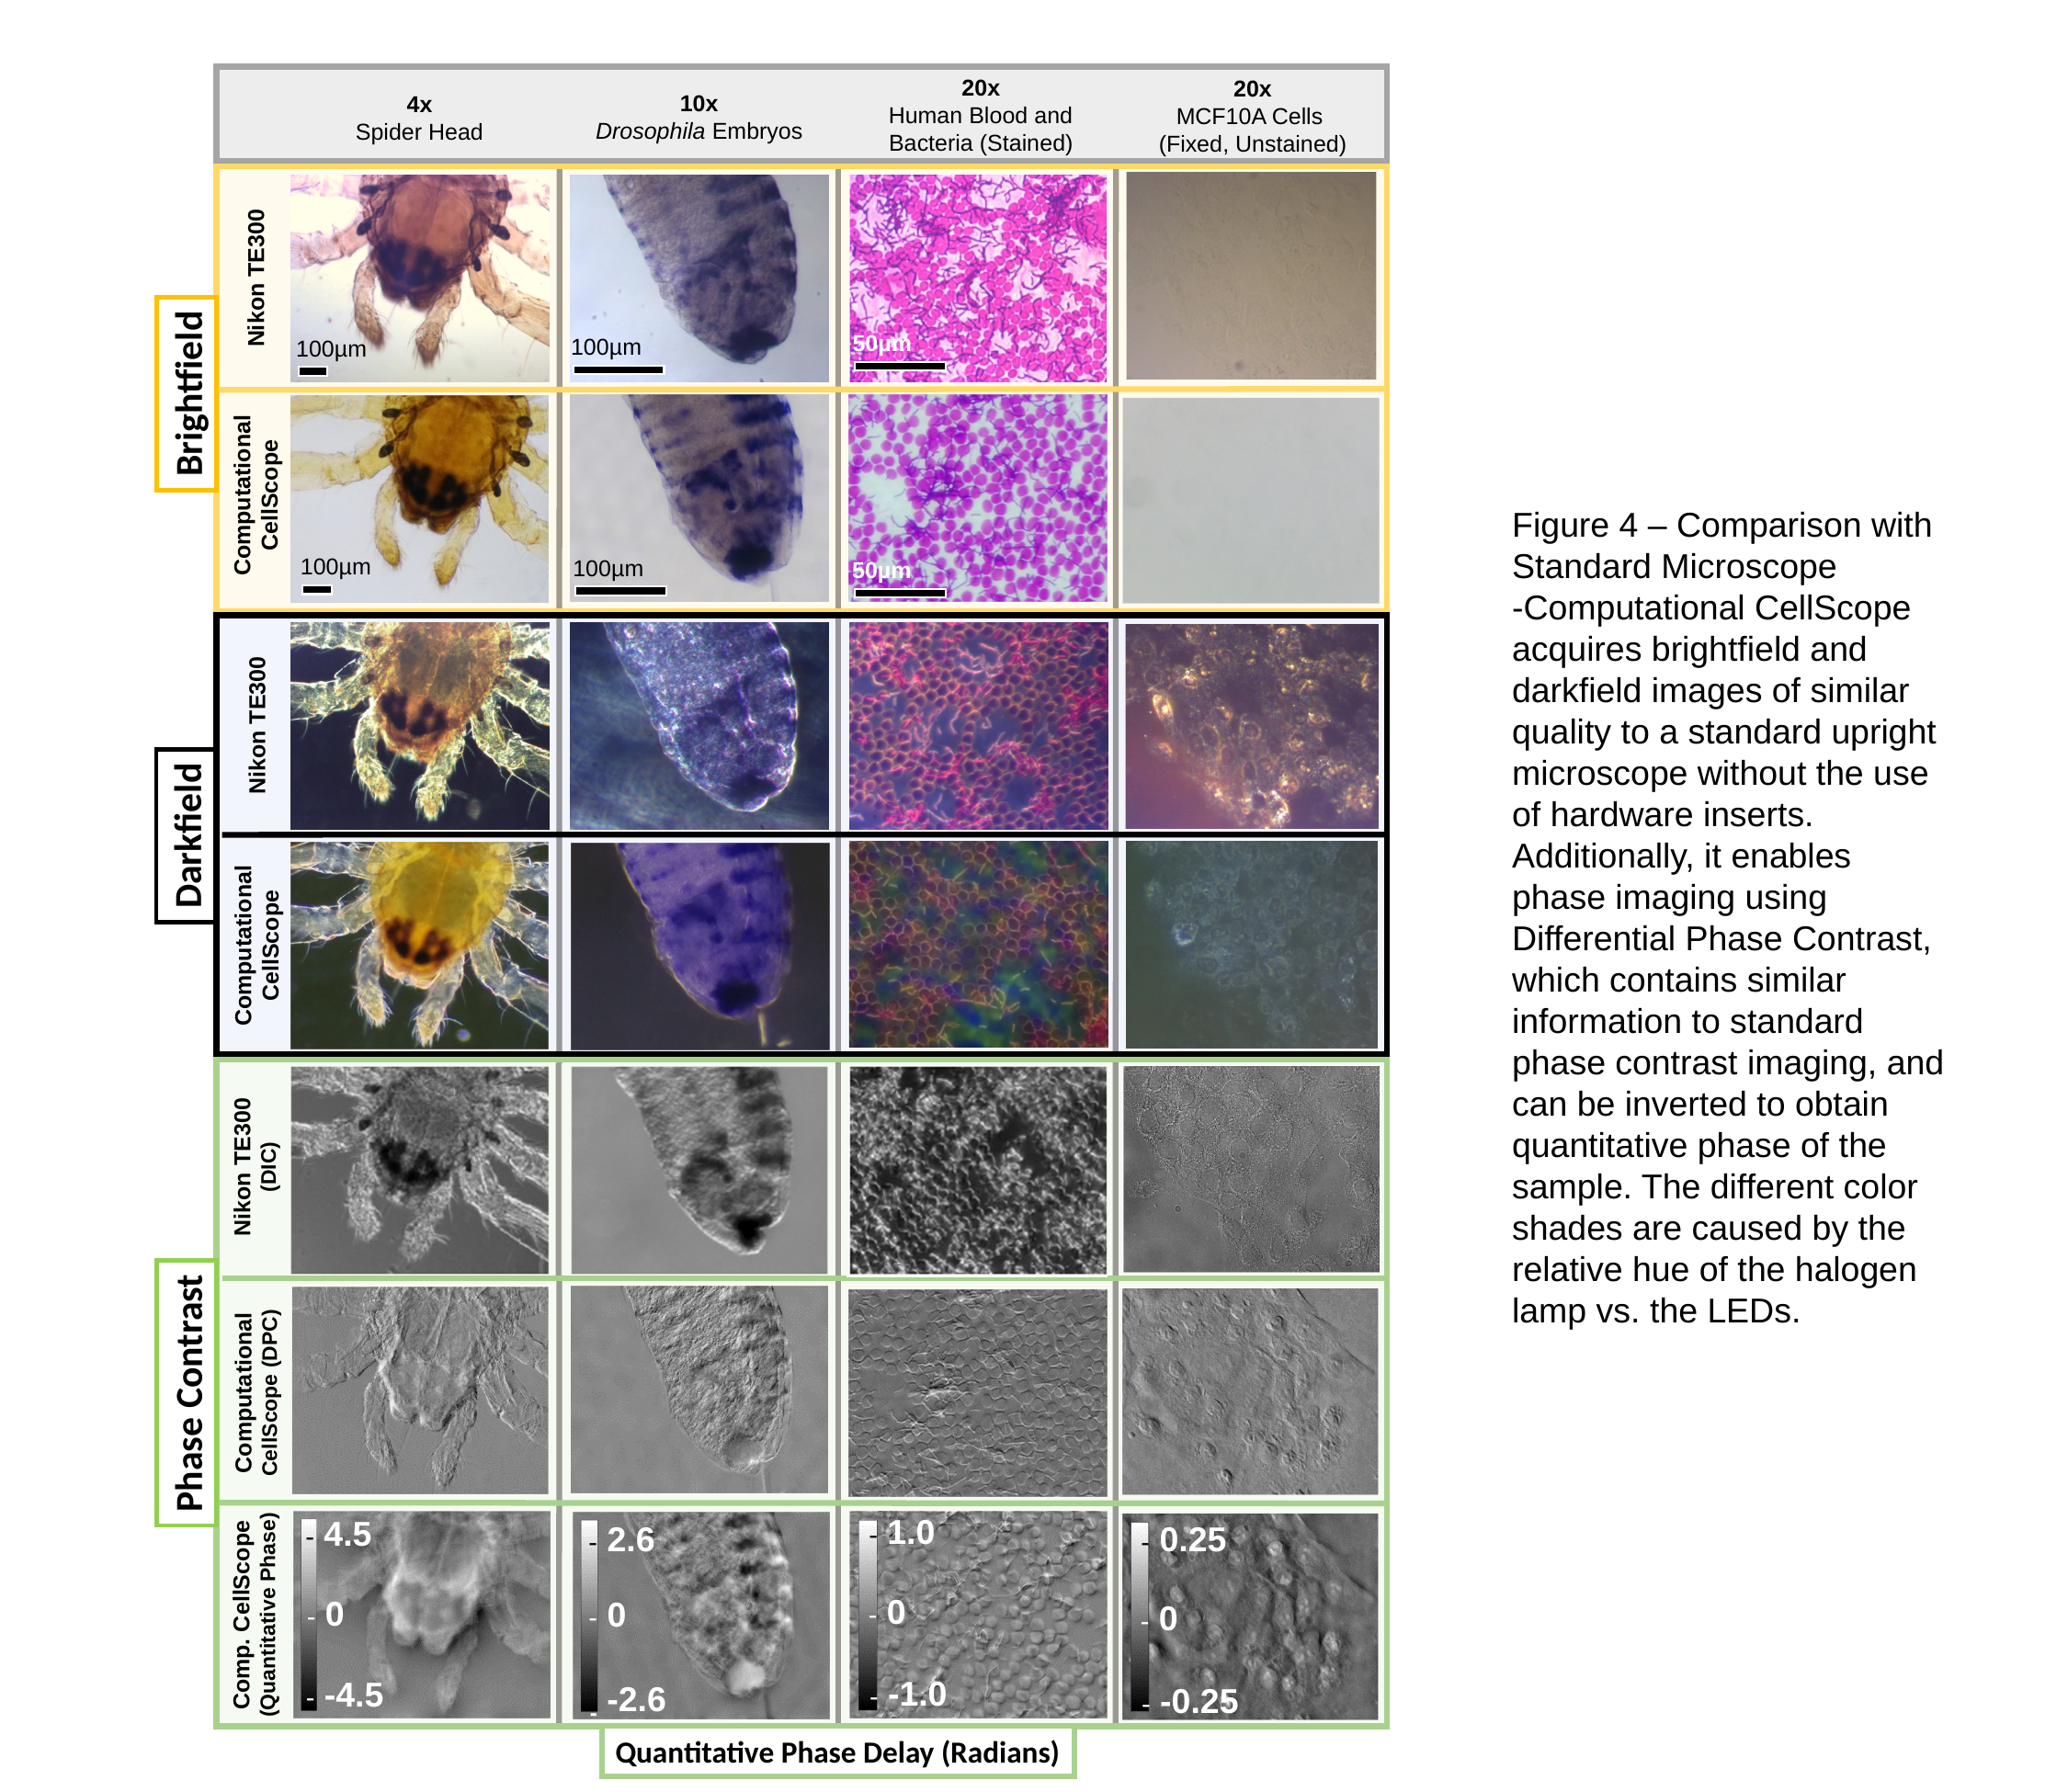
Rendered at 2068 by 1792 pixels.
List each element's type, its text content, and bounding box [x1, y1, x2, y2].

picture [1120, 1513, 1126, 1720]
text_box 20x MCF10A Cells (Fixed, Unstained) [1118, 66, 1388, 164]
text_box [1108, 1062, 1115, 1276]
picture [290, 842, 550, 1049]
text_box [281, 326, 381, 376]
picture [849, 175, 1108, 382]
text_box 4x Spider Head [279, 83, 559, 152]
text_box Brightfield [156, 296, 218, 492]
text_box - 4.5 [291, 1505, 386, 1560]
text_box Figure 4 – Comparison with Standard Microscope -Computational CellScope acquires brightfield and darkfield images of similar quality to a standard upright microscope without the use of hardware inserts. Additionally, it enables phase imaging using Differential Phase Contrast, which contains similar information to standard phase contrast imaging, and can be inverted to obtain quantitative phase of the sample. The different color shades are caused by the relative hue of the halogen lamp vs. the LEDs. [1498, 495, 1963, 1378]
text_box Computational CellScope (DPC) [222, 1296, 289, 1491]
text_box [839, 615, 1115, 832]
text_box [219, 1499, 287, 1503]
picture [1254, 1513, 1379, 1720]
picture [290, 175, 550, 382]
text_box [557, 325, 665, 375]
picture [570, 622, 829, 830]
picture [848, 1289, 1108, 1497]
picture [849, 1511, 854, 1718]
picture [571, 843, 830, 1050]
text_box [560, 1062, 838, 1276]
text_box [287, 1506, 838, 1728]
text_box Comp. CellScope (Quantitative Phase) [219, 1503, 287, 1731]
text_box Darkfield [155, 748, 217, 924]
picture [682, 1512, 830, 1719]
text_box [838, 548, 946, 598]
text_box [216, 615, 559, 1055]
text_box Quantitative Phase Delay (Radians) [601, 1725, 1075, 1777]
text_box [839, 1281, 1115, 1500]
text_box [560, 165, 838, 386]
picture [1125, 624, 1379, 832]
picture [848, 394, 1108, 602]
text_box [560, 392, 838, 612]
picture [571, 1286, 828, 1493]
text_box [216, 1058, 559, 1500]
picture [848, 841, 1108, 1048]
text_box [560, 838, 838, 1055]
text_box [1117, 165, 1388, 386]
picture [962, 1511, 1108, 1718]
text_box [216, 165, 559, 387]
picture [290, 395, 550, 603]
text_box [1117, 1062, 1388, 1277]
picture [1126, 172, 1377, 380]
picture [847, 1062, 1108, 1277]
picture [1122, 397, 1380, 605]
text_box [560, 615, 838, 832]
text_box [216, 65, 1388, 162]
text_box Nikon TE300 [235, 615, 277, 832]
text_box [838, 322, 947, 371]
text_box Nikon TE300 [234, 175, 276, 381]
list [287, 1063, 830, 1276]
picture [293, 1511, 551, 1718]
text_box [1117, 392, 1388, 612]
picture [290, 1287, 549, 1494]
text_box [559, 546, 666, 595]
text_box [574, 1510, 682, 1722]
picture [1126, 841, 1378, 1049]
text_box [1117, 615, 1388, 832]
text_box [839, 165, 1115, 386]
text_box 100µm [287, 545, 290, 586]
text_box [854, 1503, 962, 1721]
text_box Computational CellScope [220, 401, 290, 590]
text_box [560, 1281, 838, 1500]
picture [849, 622, 1108, 830]
text_box Phase Contrast [156, 1259, 217, 1526]
text_box [839, 1062, 847, 1276]
text_box [839, 392, 1115, 612]
text_box [839, 838, 1115, 1055]
picture [1122, 1065, 1381, 1273]
text_box Nikon TE300 (DIC) [220, 1083, 287, 1251]
picture [570, 175, 829, 382]
picture [290, 622, 550, 830]
text_box [1117, 1281, 1388, 1500]
text_box [216, 393, 559, 612]
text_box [1126, 1510, 1254, 1728]
text_box 10x Drosophila Embryos [582, 82, 817, 151]
picture [570, 394, 829, 602]
text_box [839, 1506, 1388, 1728]
text_box - -4.5 [292, 1666, 398, 1721]
picture [1120, 1287, 1379, 1495]
text_box 20x Human Blood and Bacteria (Stained) [847, 66, 1115, 163]
text_box Computational CellScope [221, 851, 290, 1040]
text_box [1117, 838, 1388, 1055]
